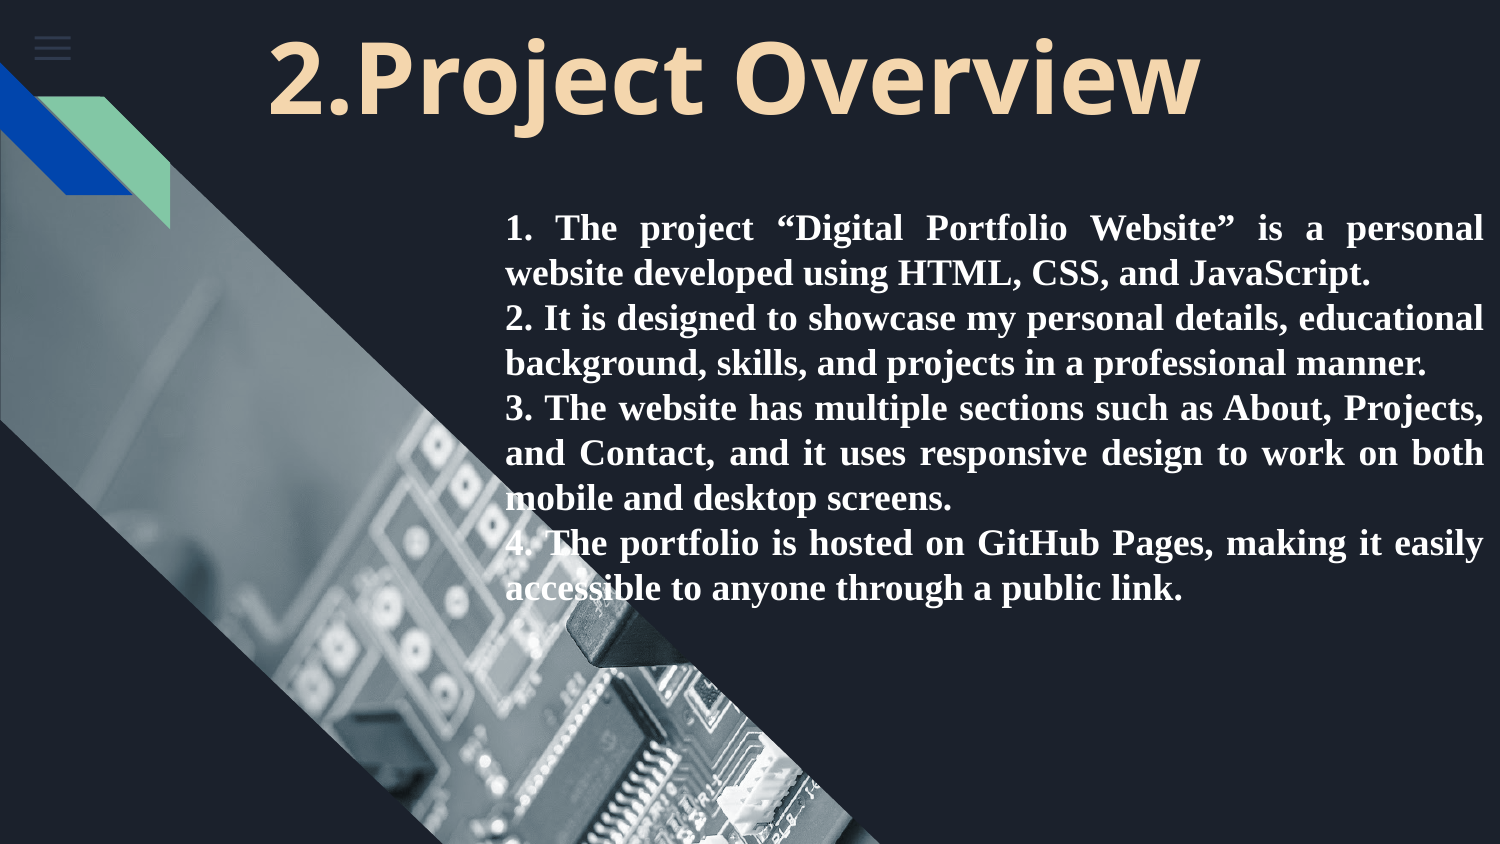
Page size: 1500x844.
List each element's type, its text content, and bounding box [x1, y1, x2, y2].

picture [0, 97, 880, 844]
text_box 1. The project “Digital Portfolio Website” is a personal website developed using HTML, CSS, and JavaScript. 2. It is designed to showcase my personal details, educational background, skills, and projects in a professional manner. 3. The website has multiple sections such as About, Projects, and Contact, and it uses responsive design to work on both mobile and desktop screens. 4. The portfolio is hosted on GitHub Pages, making it easily accessible to anyone through a public link. [490, 188, 1500, 624]
text_box 2.Project Overview [252, 0, 1500, 150]
